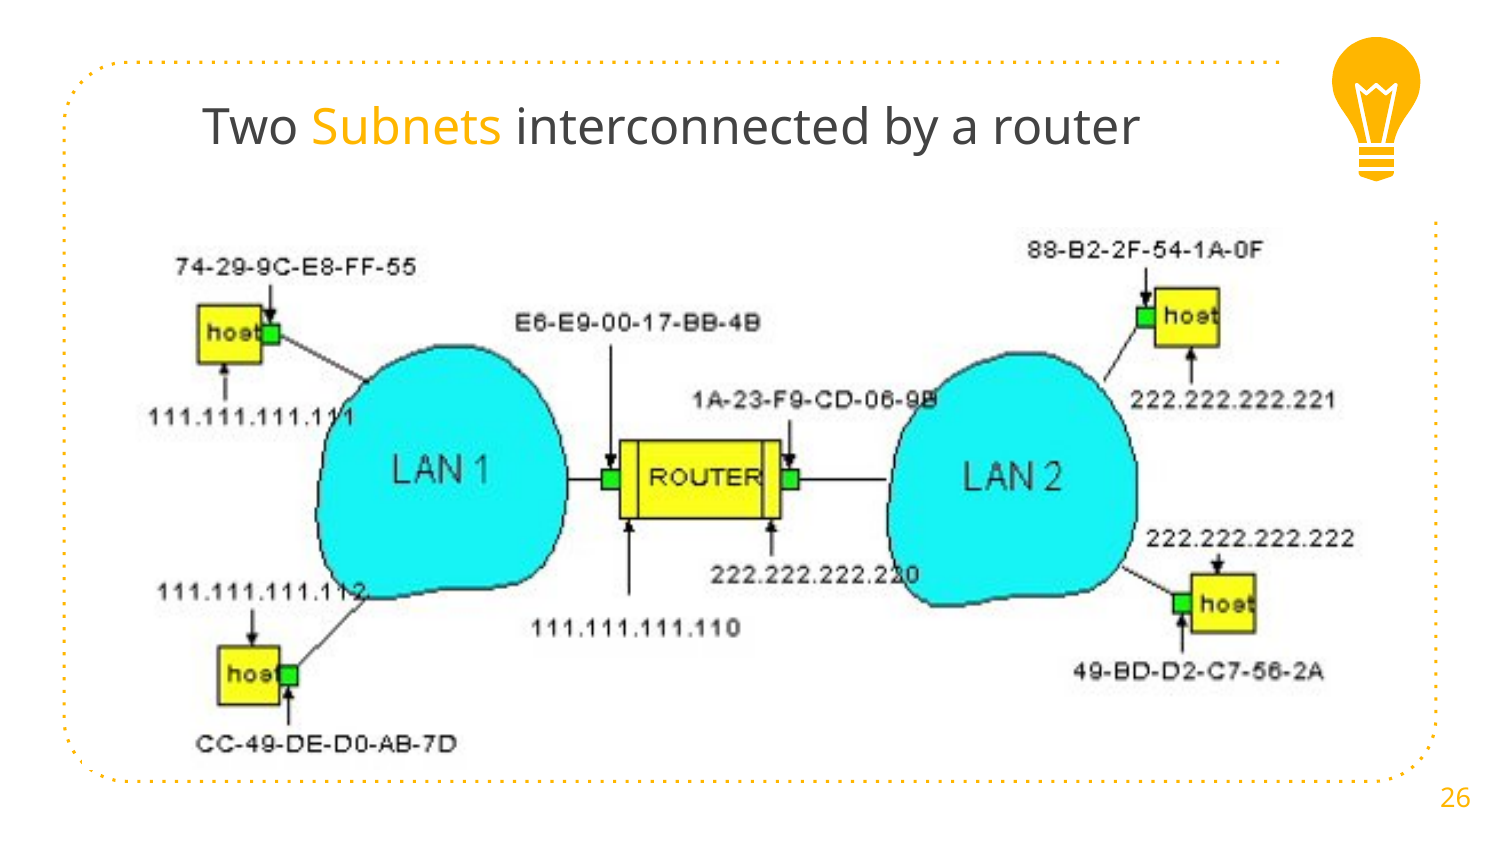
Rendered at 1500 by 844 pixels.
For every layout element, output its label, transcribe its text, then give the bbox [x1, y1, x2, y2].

picture [81, 227, 1388, 771]
slide_number 26 [1411, 753, 1500, 844]
title Two Subnets interconnected by a router [187, 79, 1314, 221]
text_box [1331, 36, 1421, 182]
